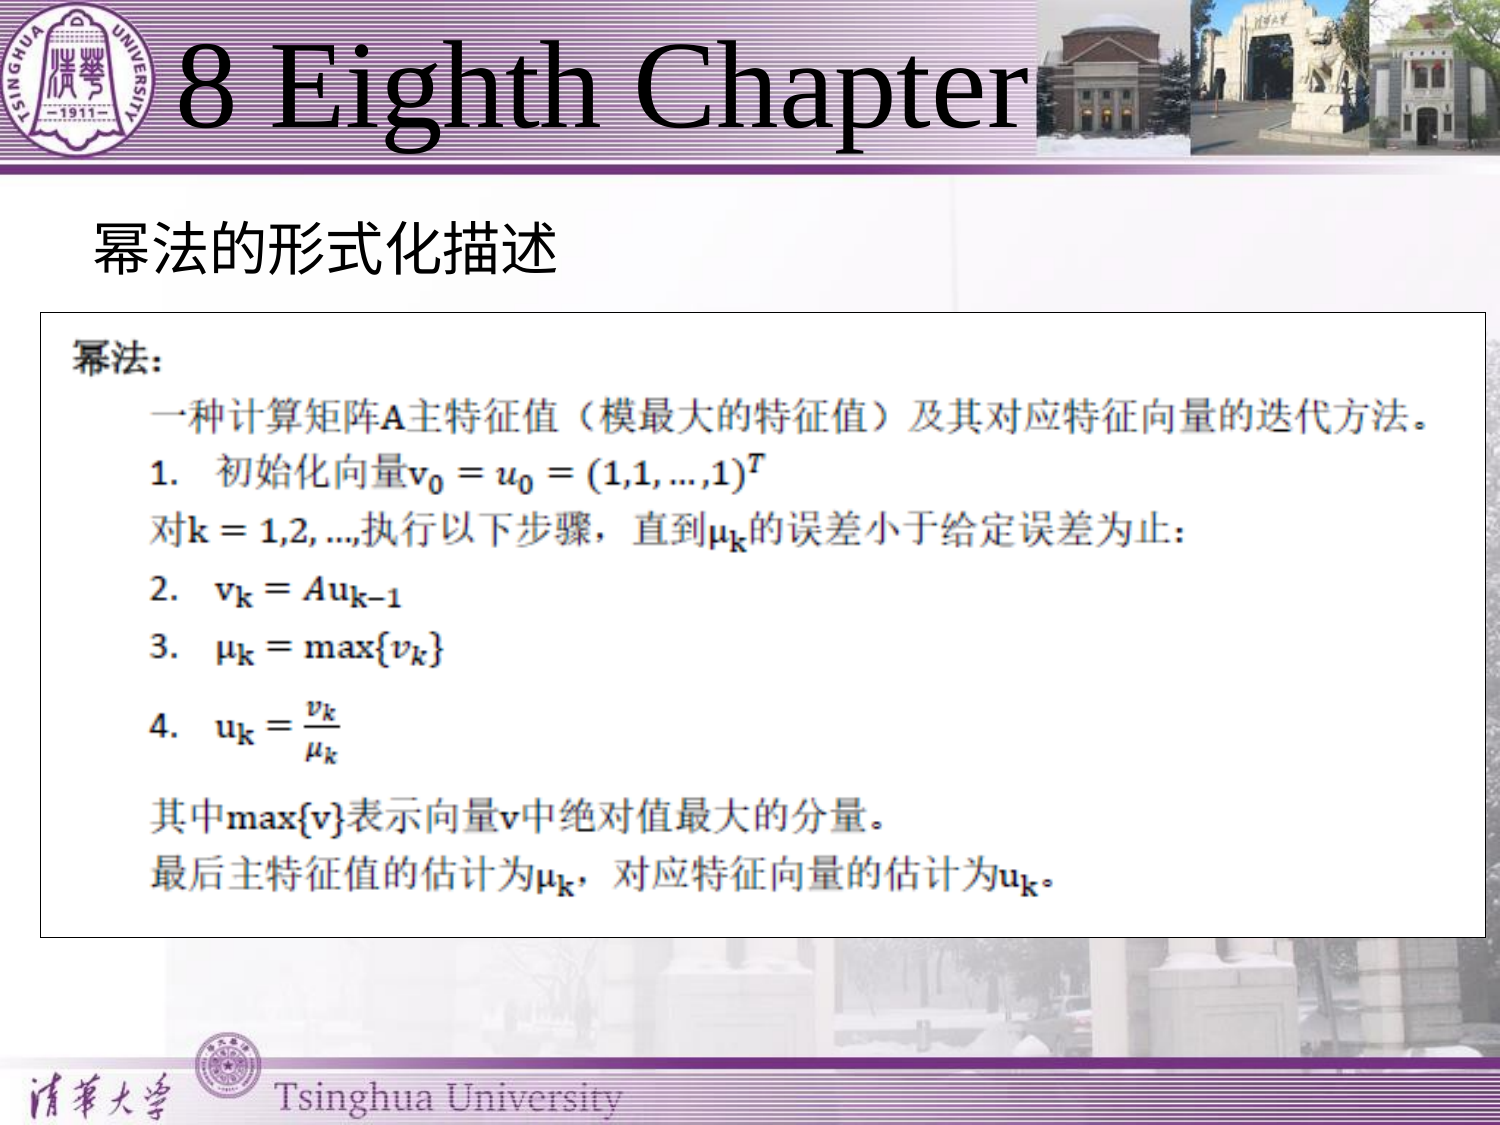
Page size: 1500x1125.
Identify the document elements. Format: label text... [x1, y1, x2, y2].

picture [0, 0, 1500, 1125]
text_box 幂法的形式化描述 [92, 219, 1406, 288]
title 8 Eighth Chapter [173, 2, 1353, 92]
